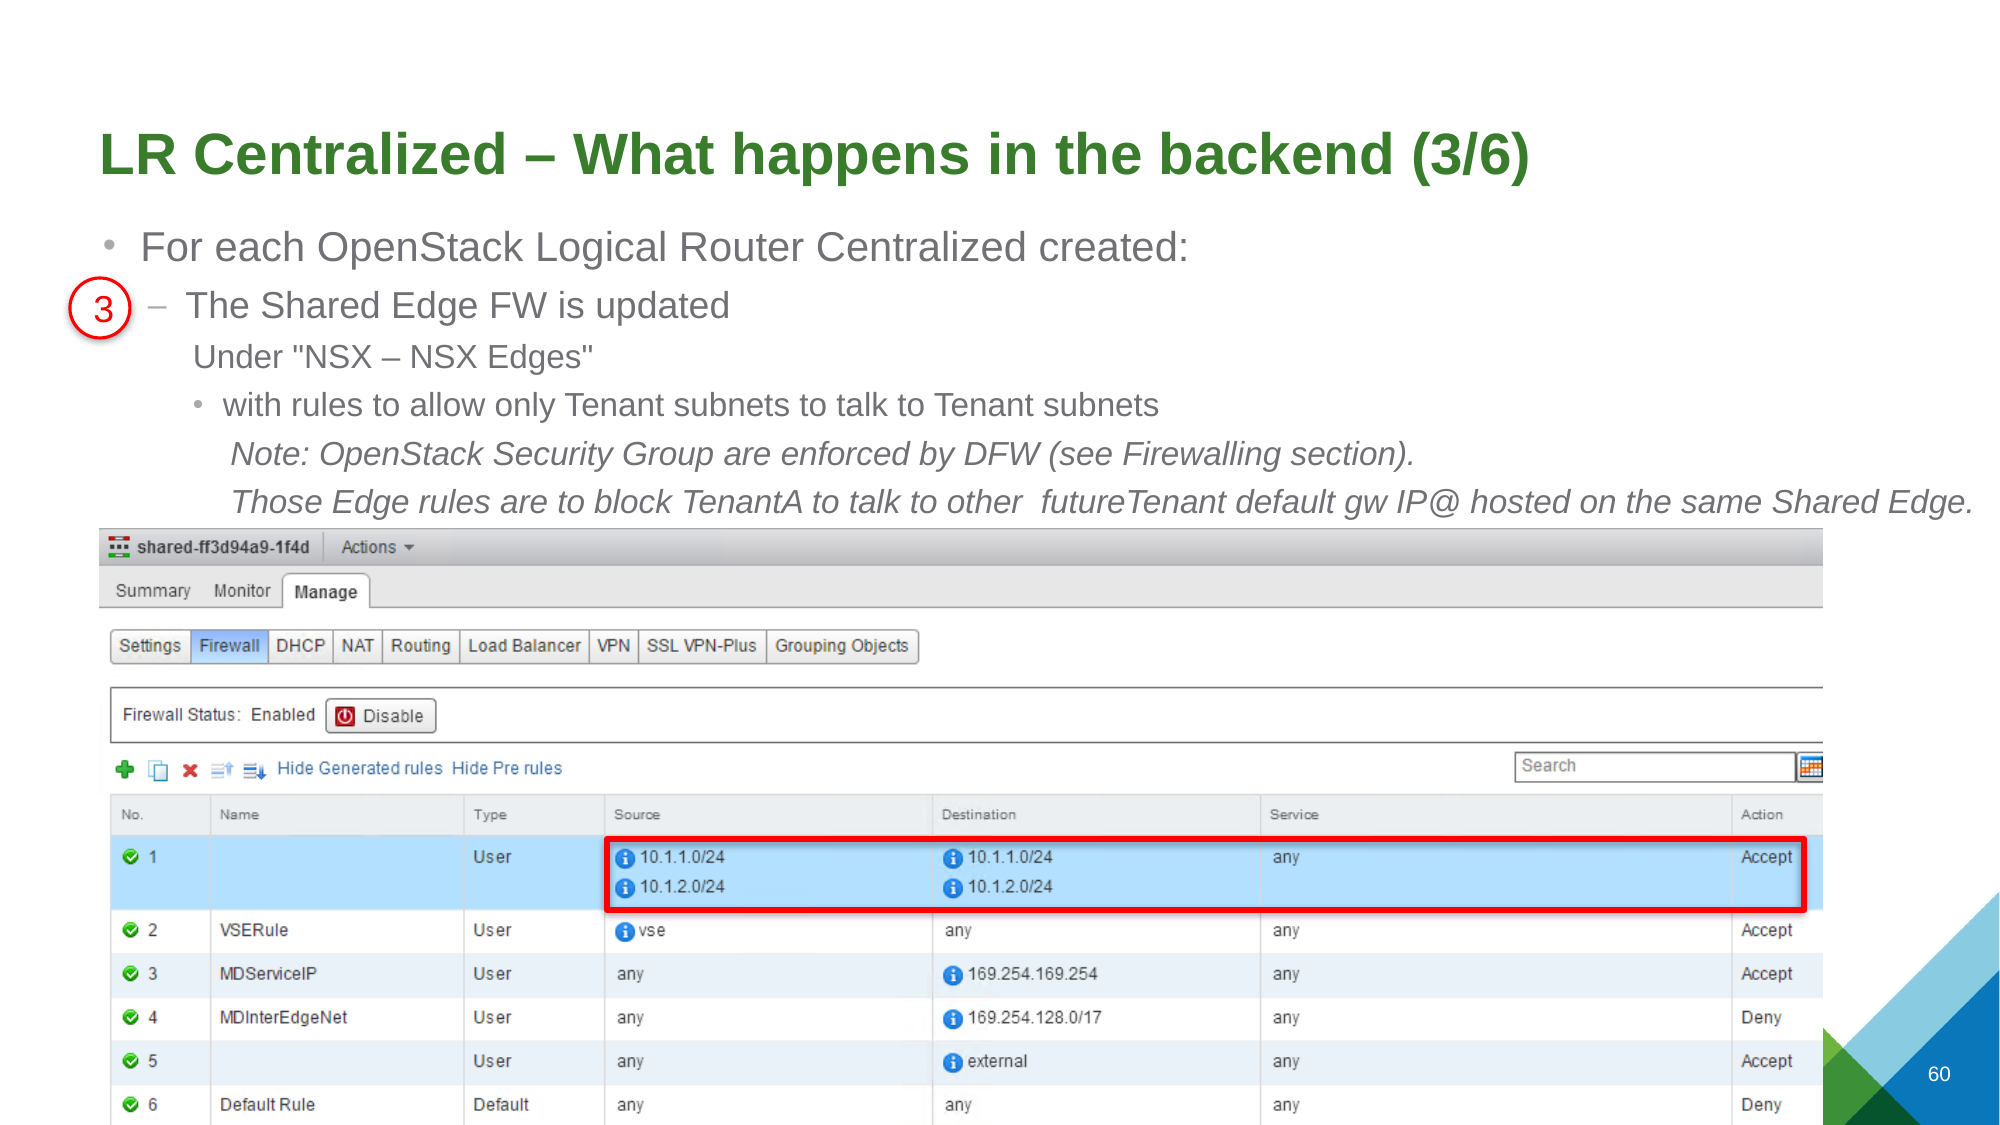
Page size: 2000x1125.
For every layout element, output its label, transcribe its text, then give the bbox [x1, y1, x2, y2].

list For each OpenStack Logical Router Centralized created: The Shared Edge FW is updated Under "NSX – NSX Edges" with rules to allow only Tenant subnets to talk to Tenant subnets Note: OpenStack Security Group are enforced by DFW (see Firewalling section). Those Edge rules are to block TenantA to talk to other futureTenant default gw IP@ hosted on the same Shared Edge. [102, 224, 2000, 988]
title LR Centralized – What happens in the backend (3/6) [99, 54, 1900, 188]
text_box 3 [69, 277, 131, 339]
picture [99, 528, 2000, 1125]
slide_number 60 [1902, 1060, 1977, 1085]
